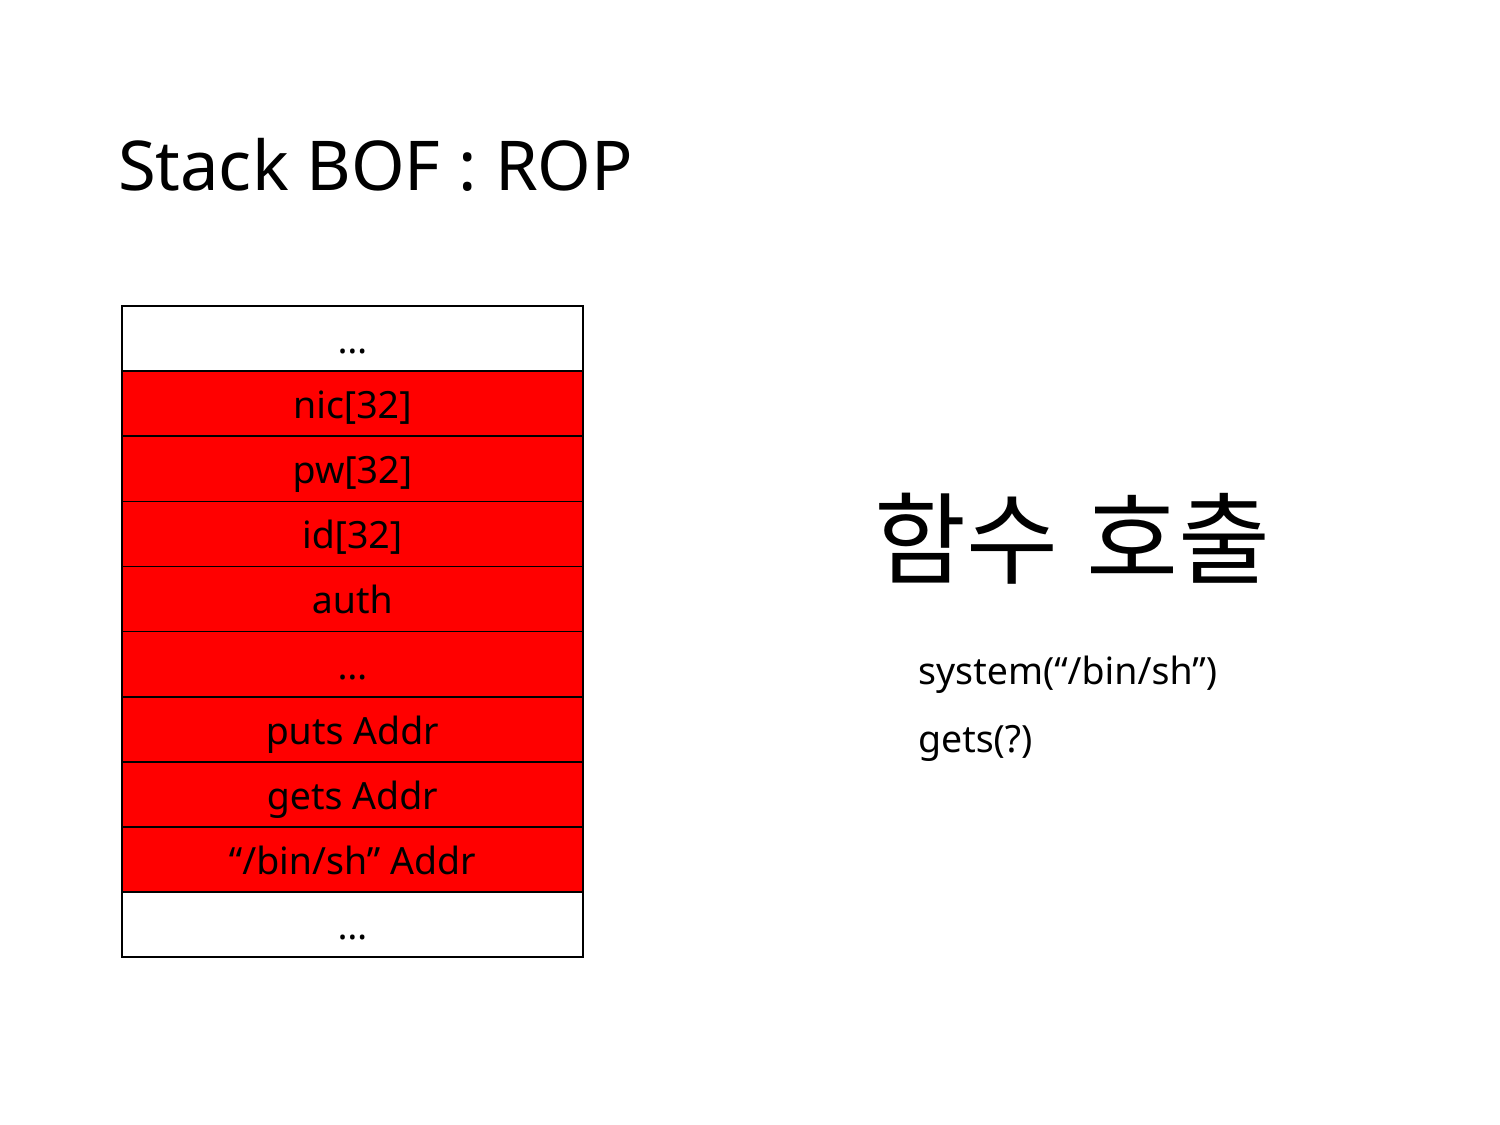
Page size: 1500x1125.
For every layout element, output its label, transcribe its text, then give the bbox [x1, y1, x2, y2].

table_header … [123, 307, 582, 370]
table_cell puts Addr [123, 698, 582, 761]
table_cell id[32] [123, 502, 582, 566]
table_cell “/bin/sh” Addr [123, 828, 582, 891]
table_cell … [123, 632, 582, 696]
table_cell nic[32] [123, 372, 582, 435]
text_box system(“/bin/sh”) gets(?) [903, 617, 1233, 767]
table_cell gets Addr [123, 763, 582, 826]
table_cell auth [123, 567, 582, 631]
table_cell … [123, 893, 582, 956]
text_box 함수 호출 [859, 468, 1286, 604]
table_cell pw[32] [123, 437, 582, 501]
title Stack BOF : ROP [103, 59, 1397, 278]
